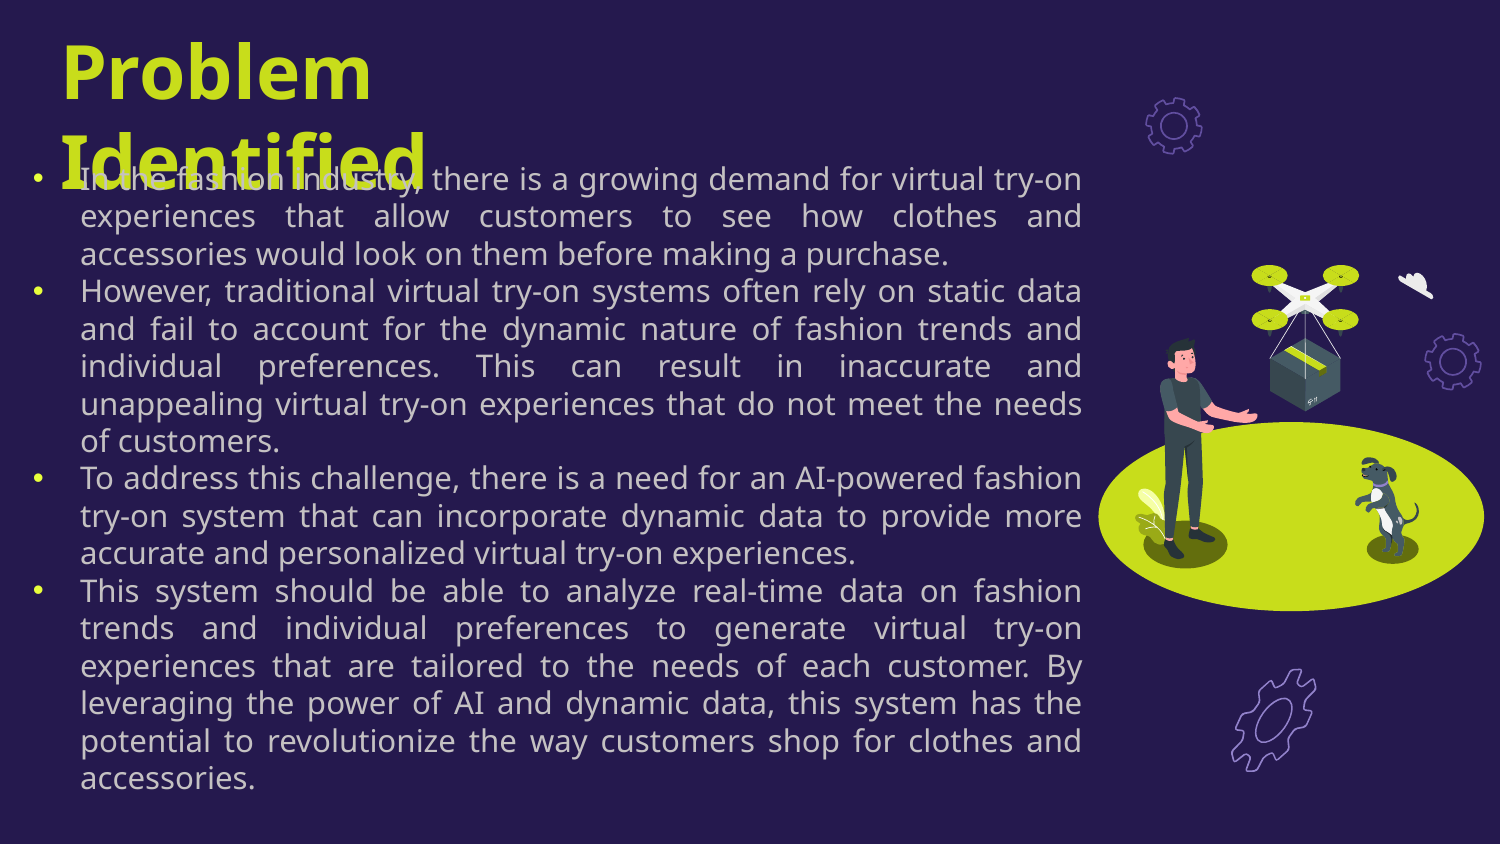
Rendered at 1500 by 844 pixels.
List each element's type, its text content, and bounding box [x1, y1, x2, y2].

subtitle In the fashion industry, there is a growing demand for virtual try-on experiences that allow customers to see how clothes and accessories would look on them before making a purchase. However, traditional virtual try-on systems often rely on static data and fail to account for the dynamic nature of fashion trends and individual preferences. This can result in inaccurate and unappealing virtual try-on experiences that do not meet the needs of customers. To address this challenge, there is a need for an AI-powered fashion try-on system that can incorporate dynamic data to provide more accurate and personalized virtual try-on experiences. This system should be able to analyze real-time data on fashion trends and individual preferences to generate virtual try-on experiences that are tailored to the needs of each customer. By leveraging the power of AI and dynamic data, this system has the potential to revolutionize the way customers shop for clothes and accessories. [18, 156, 1099, 811]
title Problem Identified [45, 9, 714, 104]
text_box [1231, 668, 1317, 772]
text_box [1145, 97, 1203, 155]
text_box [1098, 264, 1485, 612]
